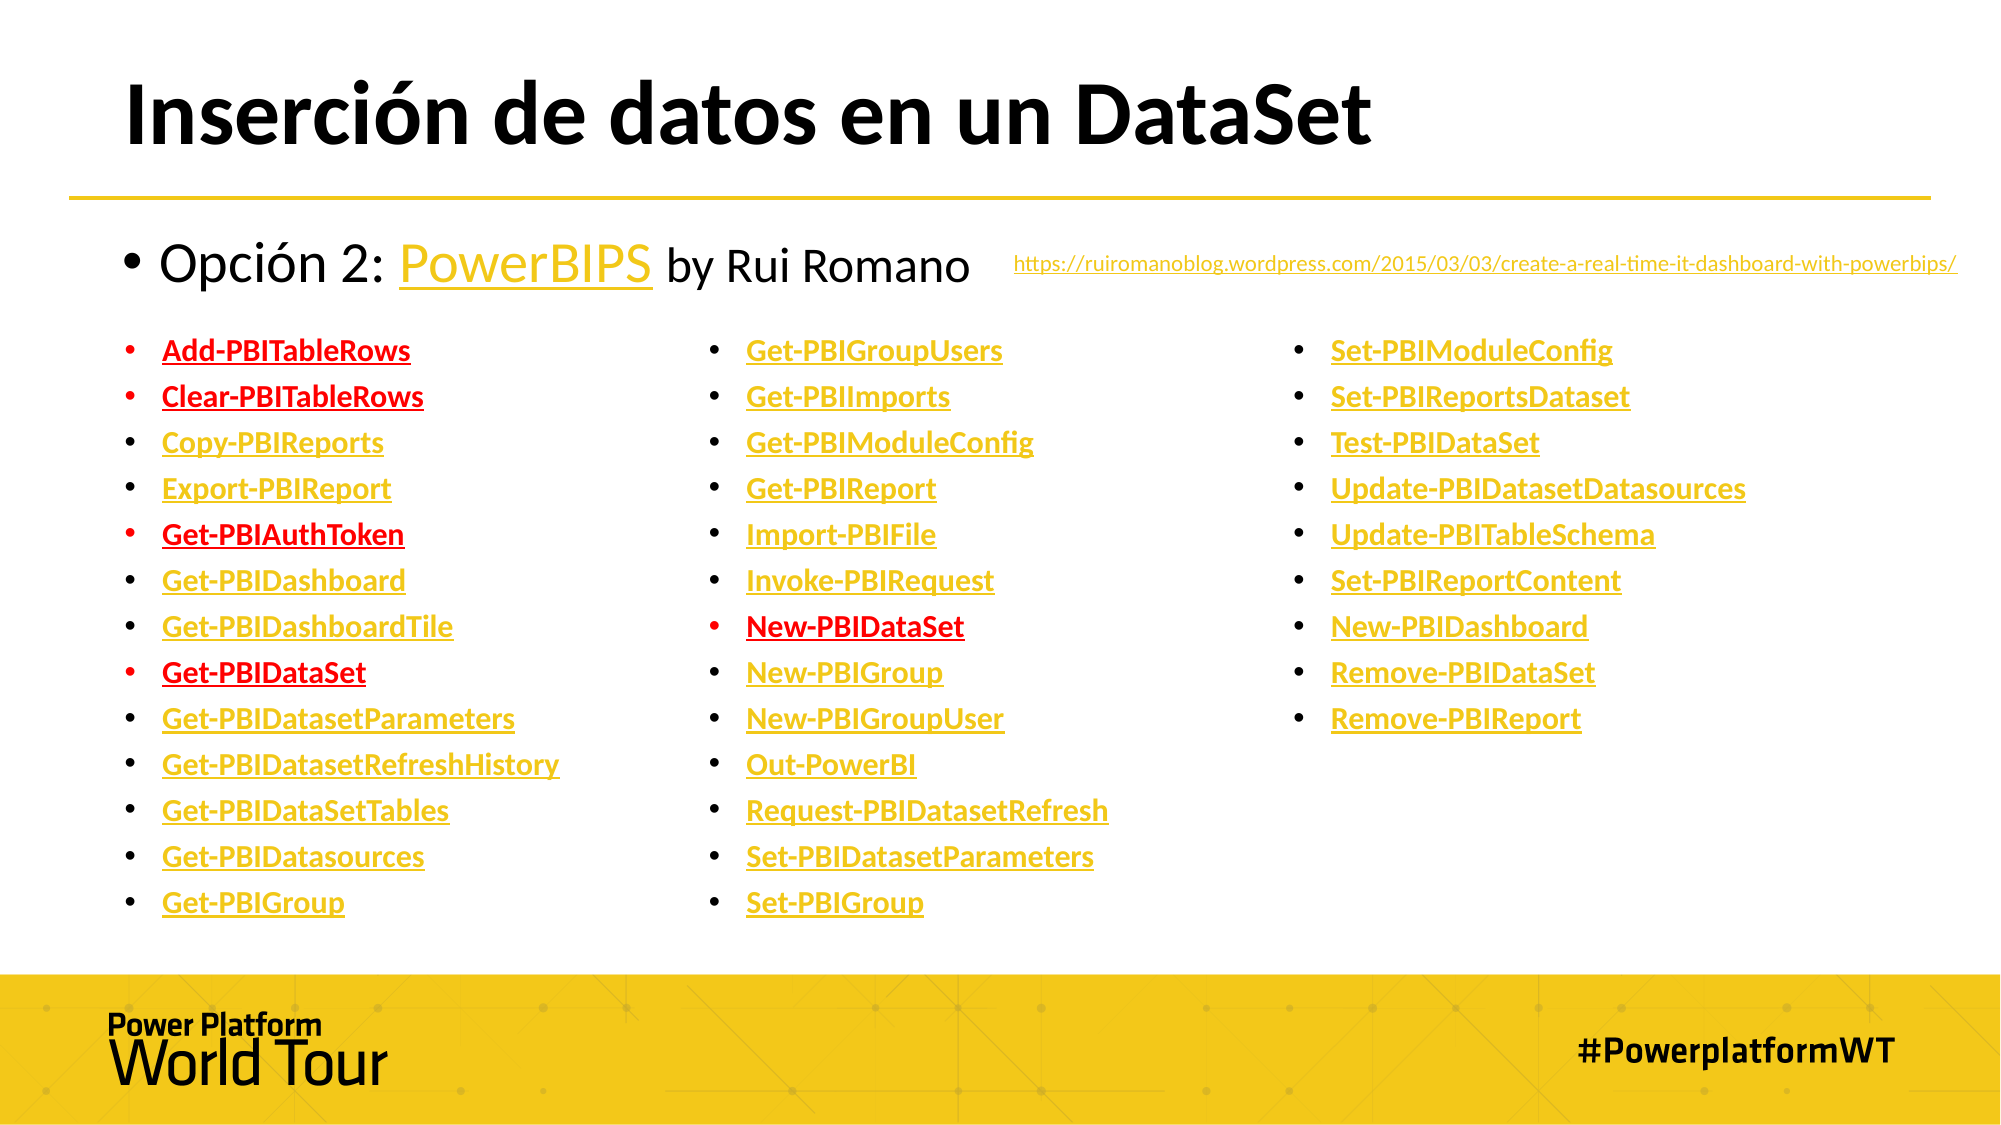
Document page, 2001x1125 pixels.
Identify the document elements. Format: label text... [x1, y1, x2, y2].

picture [0, 0, 2001, 1125]
text_box https://ruiromanoblog.wordpress.com/2015/03/03/create-a-real-time-it-dashboard-with-powerbips/ [998, 240, 1984, 283]
text_box Opción 2: PowerBIPS by Rui Romano [107, 225, 1891, 950]
title Inserción de datos en un DataSet [109, 32, 1893, 199]
